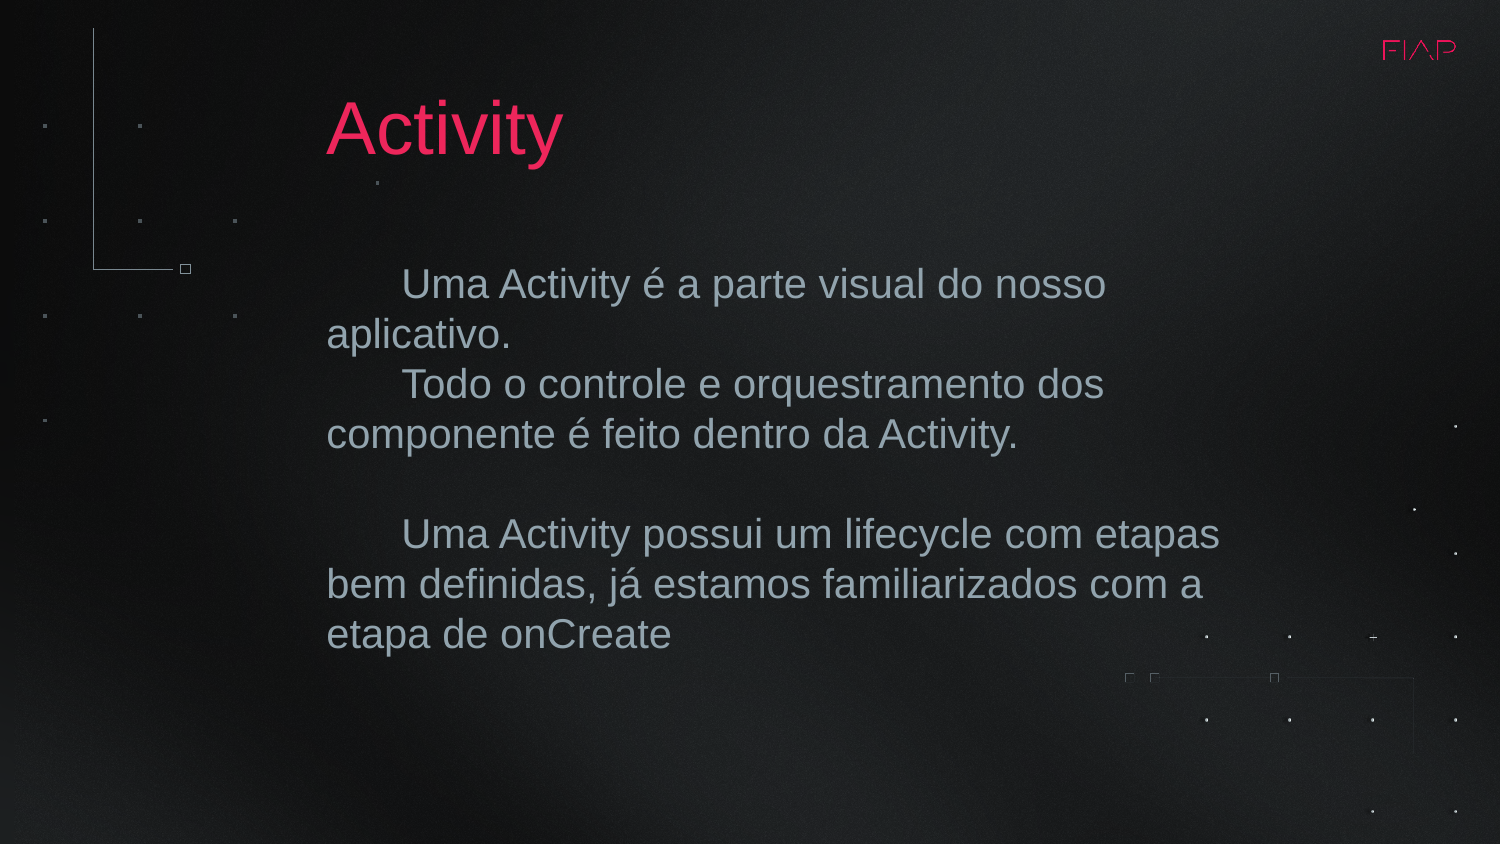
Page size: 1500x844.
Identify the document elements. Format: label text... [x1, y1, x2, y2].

picture [0, 0, 1500, 844]
text_box Activity [383, 72, 1126, 177]
text_box Uma Activity é a parte visual do nosso aplicativo. Todo o controle e orquestramento dos componente é feito dentro da Activity. Uma Activity possui um lifecycle com etapas bem definidas, já estamos familiarizados com a etapa de onCreate [311, 249, 1242, 665]
